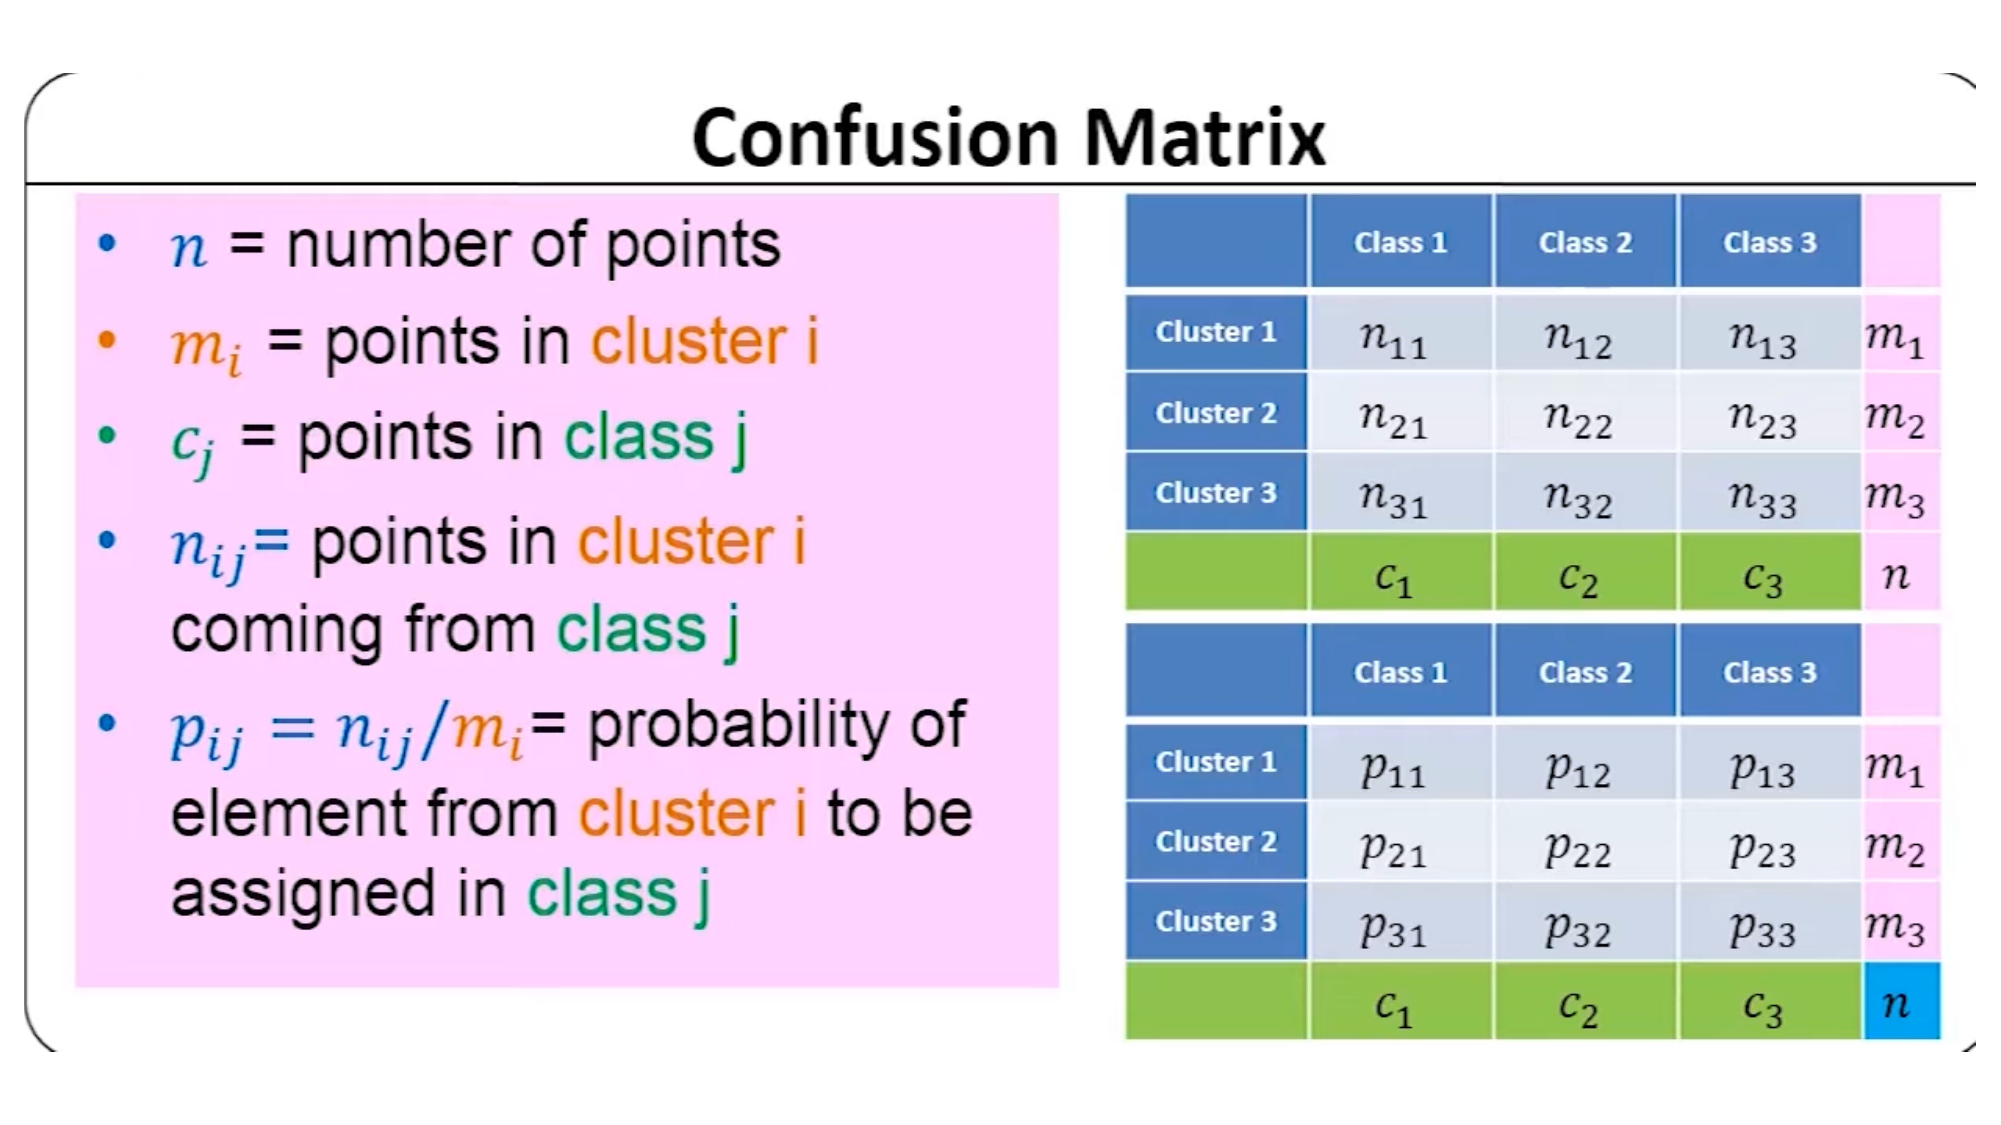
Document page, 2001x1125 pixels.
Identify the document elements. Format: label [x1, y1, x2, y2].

picture [24, 73, 1976, 1052]
